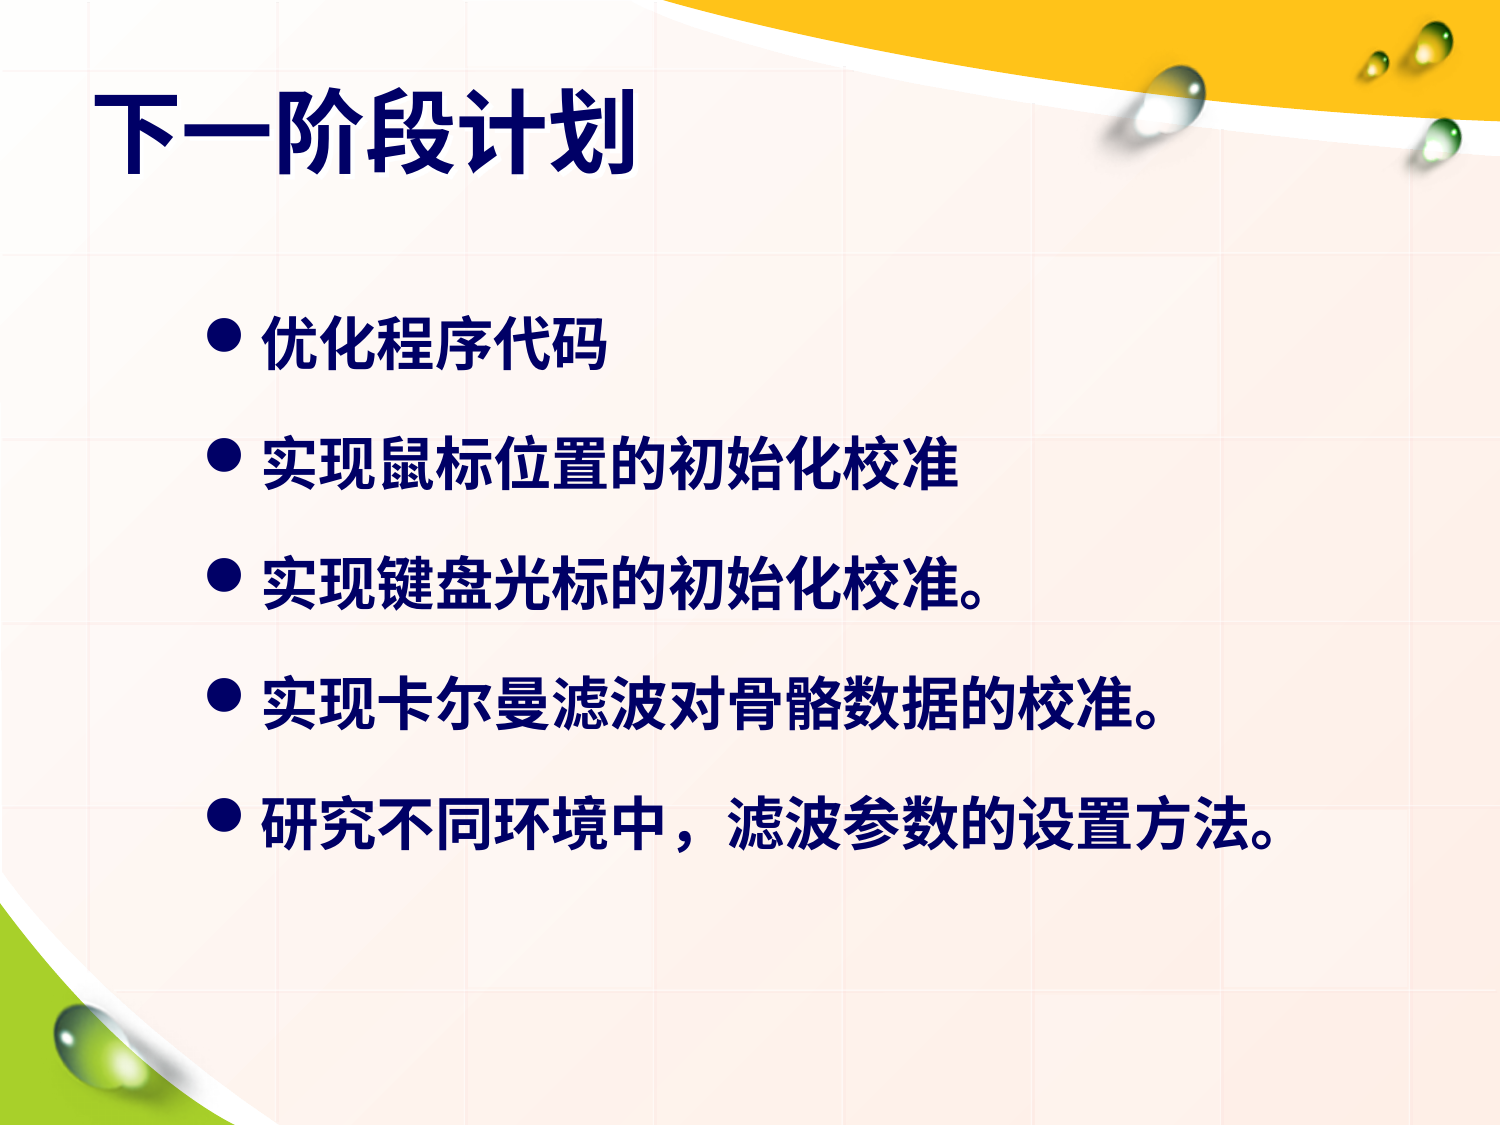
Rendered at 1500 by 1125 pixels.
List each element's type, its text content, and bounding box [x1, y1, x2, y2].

title 下一阶段计划 [75, 53, 1425, 206]
text_box 优化程序代码 实现鼠标位置的初始化校准 实现键盘光标的初始化校准。 实现卡尔曼滤波对骨骼数据的校准。 研究不同环境中，滤波参数的设置方法。 [112, 299, 1350, 865]
picture [0, 918, 230, 1125]
picture [1055, 0, 1500, 306]
